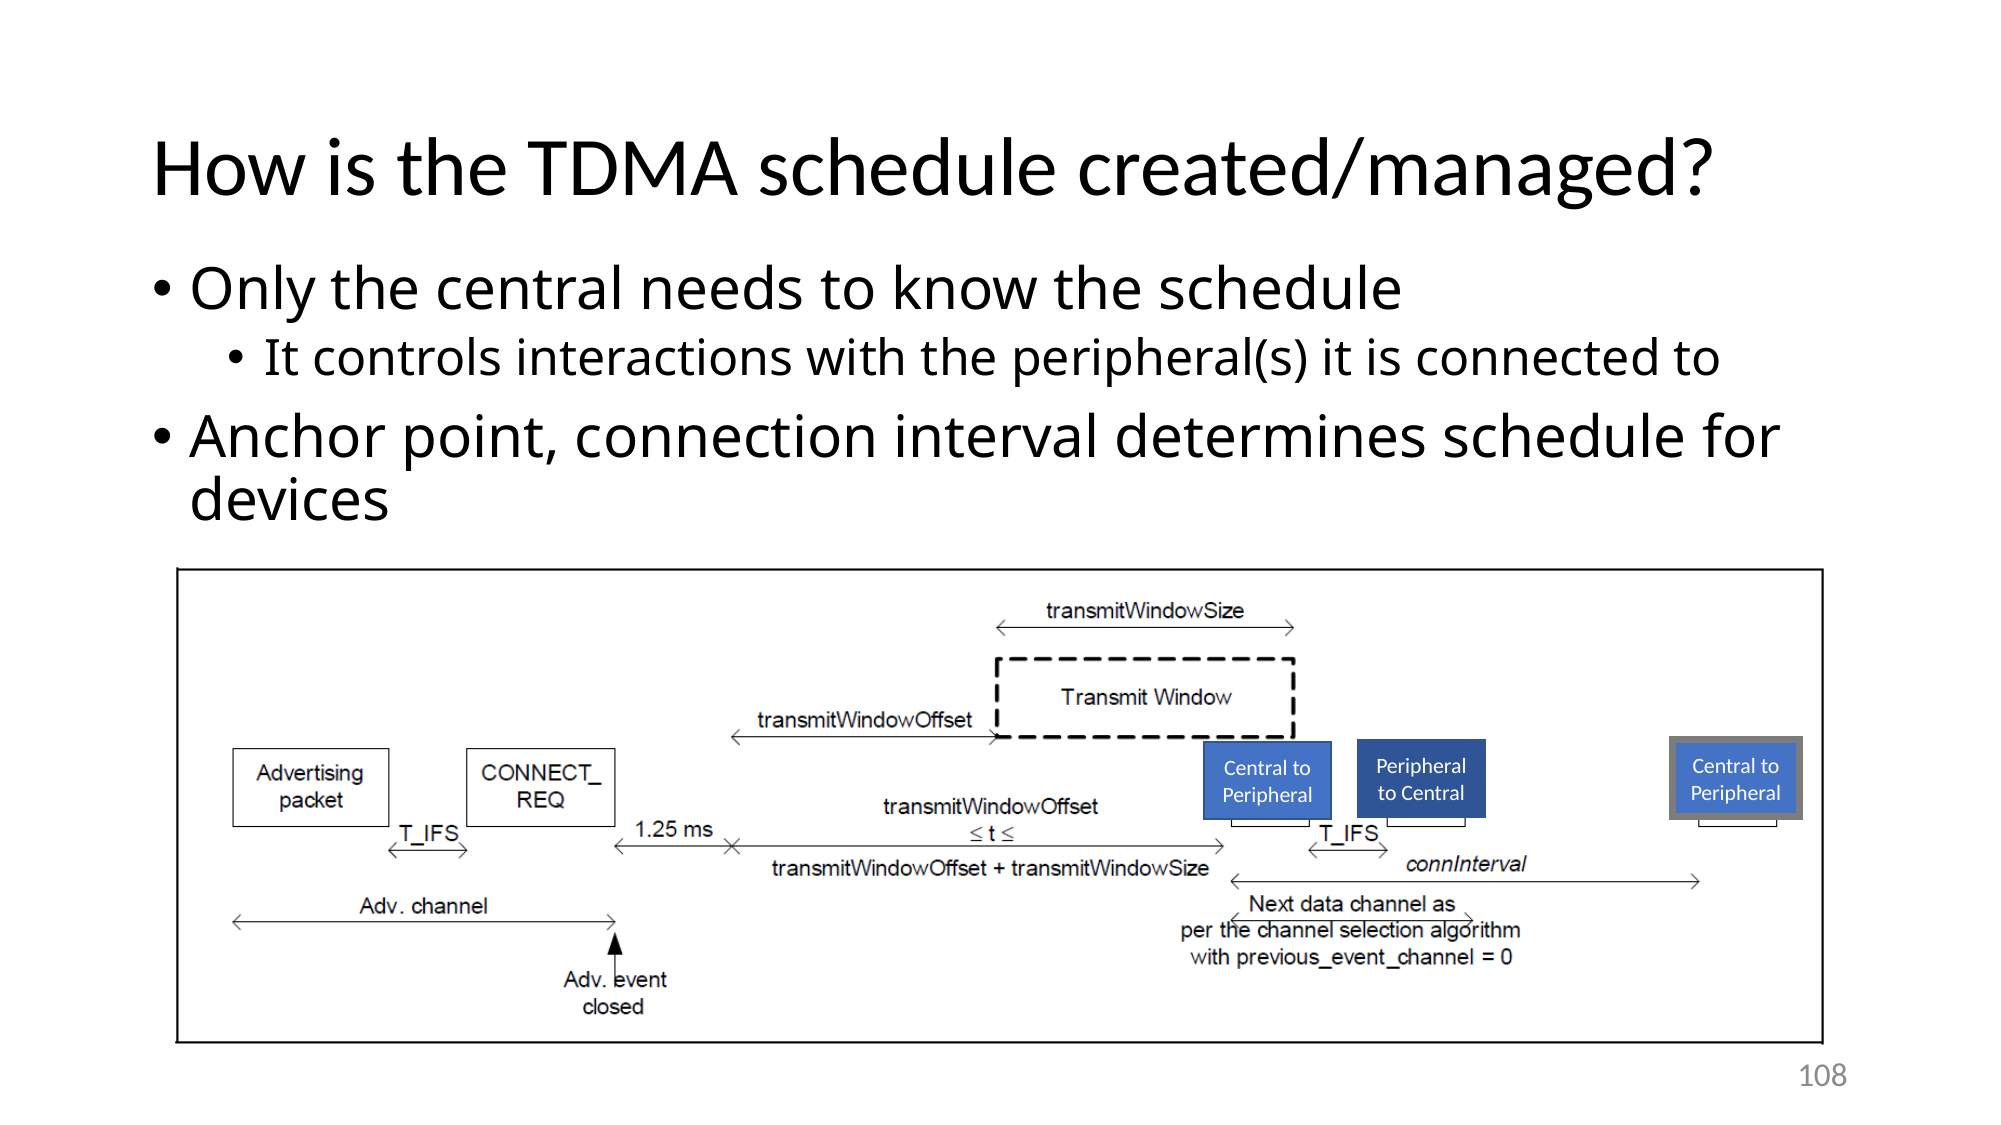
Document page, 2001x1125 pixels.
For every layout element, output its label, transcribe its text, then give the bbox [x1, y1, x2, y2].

list Only the central needs to know the schedule It controls interactions with the peripheral(s) it is connected to Anchor point, connection interval determines schedule for devices [137, 251, 1863, 966]
slide_number 108 [1412, 1042, 1863, 1103]
picture [172, 562, 1827, 1050]
title How is the TDMA schedule created/managed? [137, 59, 1863, 251]
